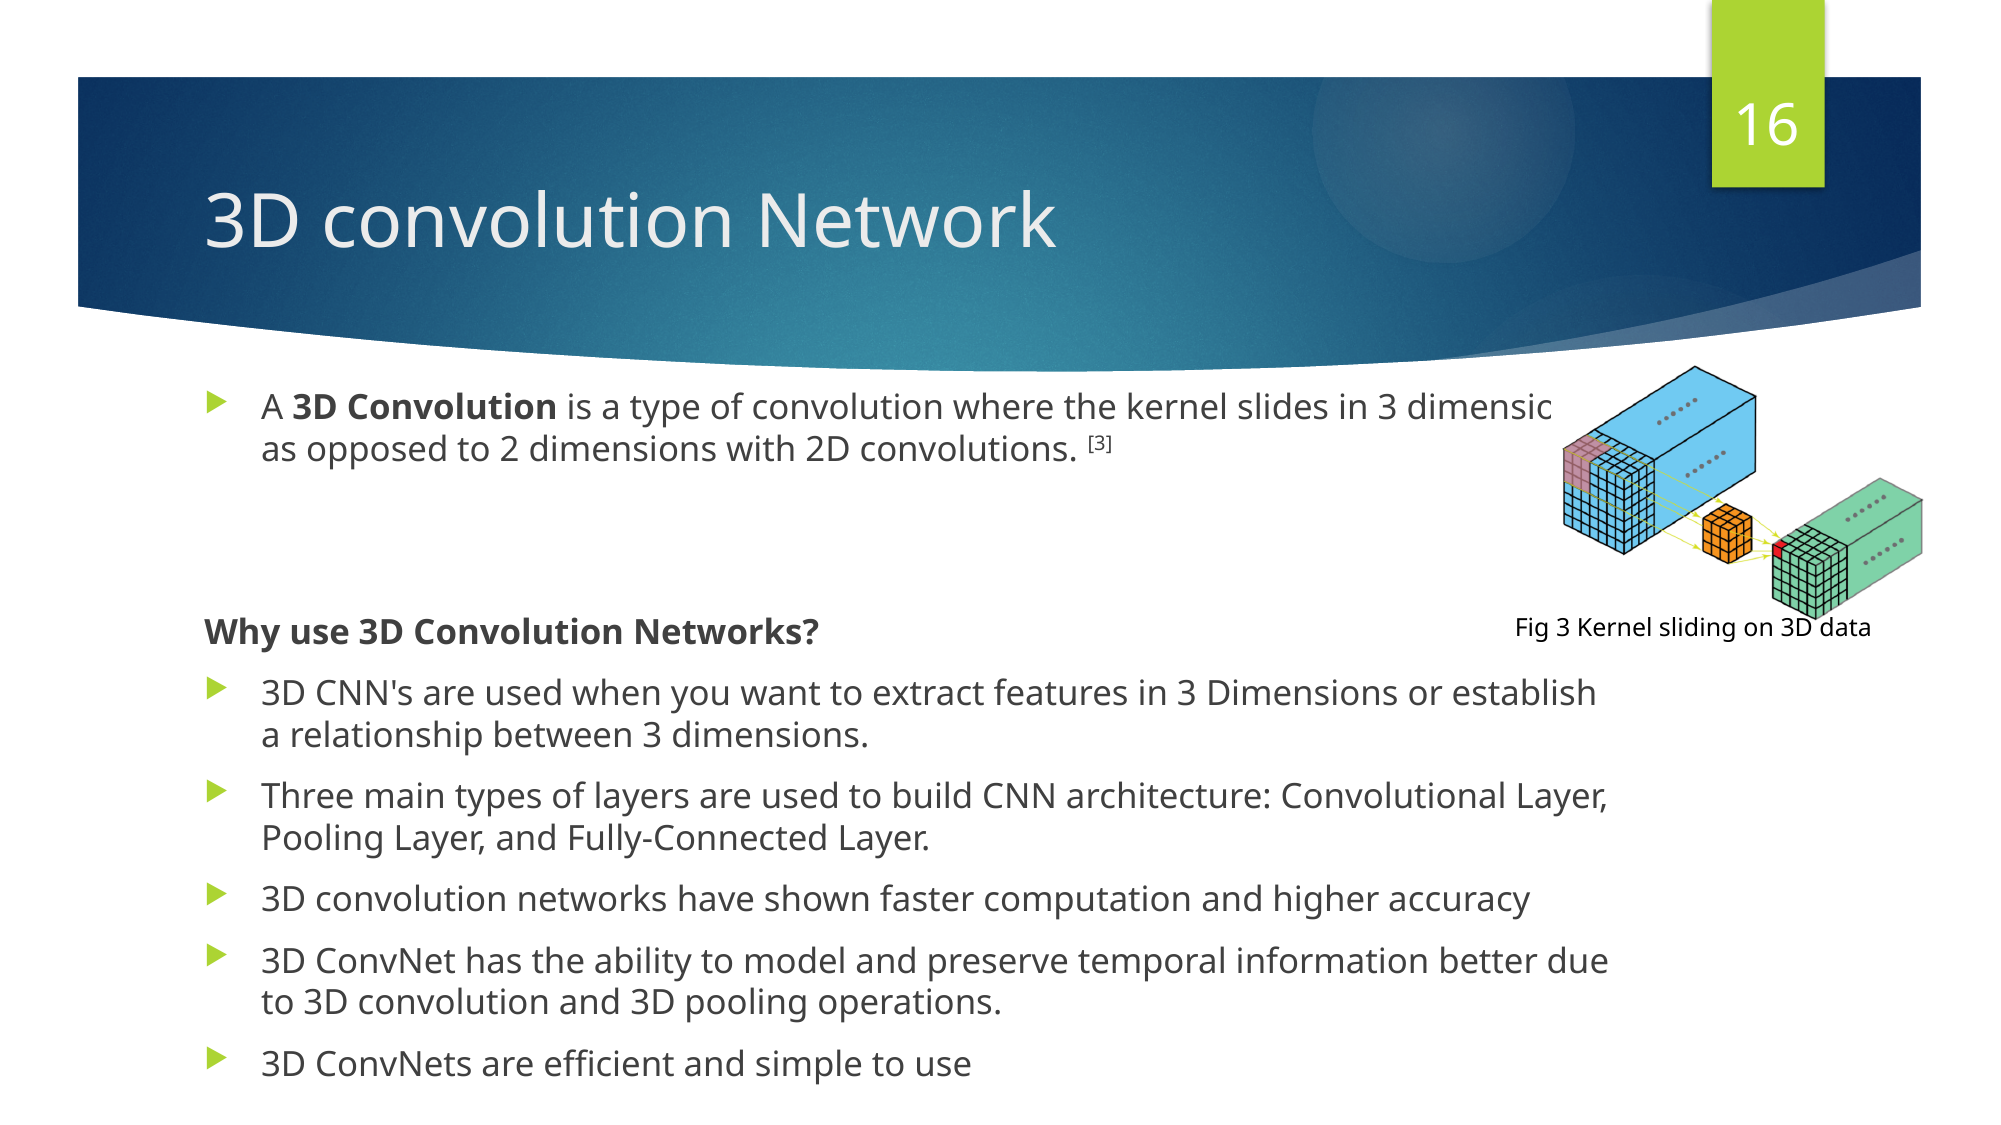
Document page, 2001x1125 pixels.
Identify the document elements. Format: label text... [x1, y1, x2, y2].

slide_number 16 [1698, 48, 1836, 175]
title 3D convolution Network [189, 159, 1627, 276]
picture [1551, 358, 1930, 623]
list A 3D Convolution is a type of convolution where the kernel slides in 3 dimensions as opposed to 2 dimensions with 2D convolutions. [3] Why use 3D Convolution Networks? 3D CNN's are used when you want to extract features in 3 Dimensions or establish a relationship between 3 dimensions. Three main types of layers are used to build CNN architecture: Convolutional Layer, Pooling Layer, and Fully-Connected Layer. 3D convolution networks have shown faster computation and higher accuracy 3D ConvNet has the ability to model and preserve temporal information better due to 3D convolution and 3D pooling operations. 3D ConvNets are efficient and simple to use [189, 377, 1627, 1094]
text_box Fig 3 Kernel sliding on 3D data [1499, 604, 1987, 649]
